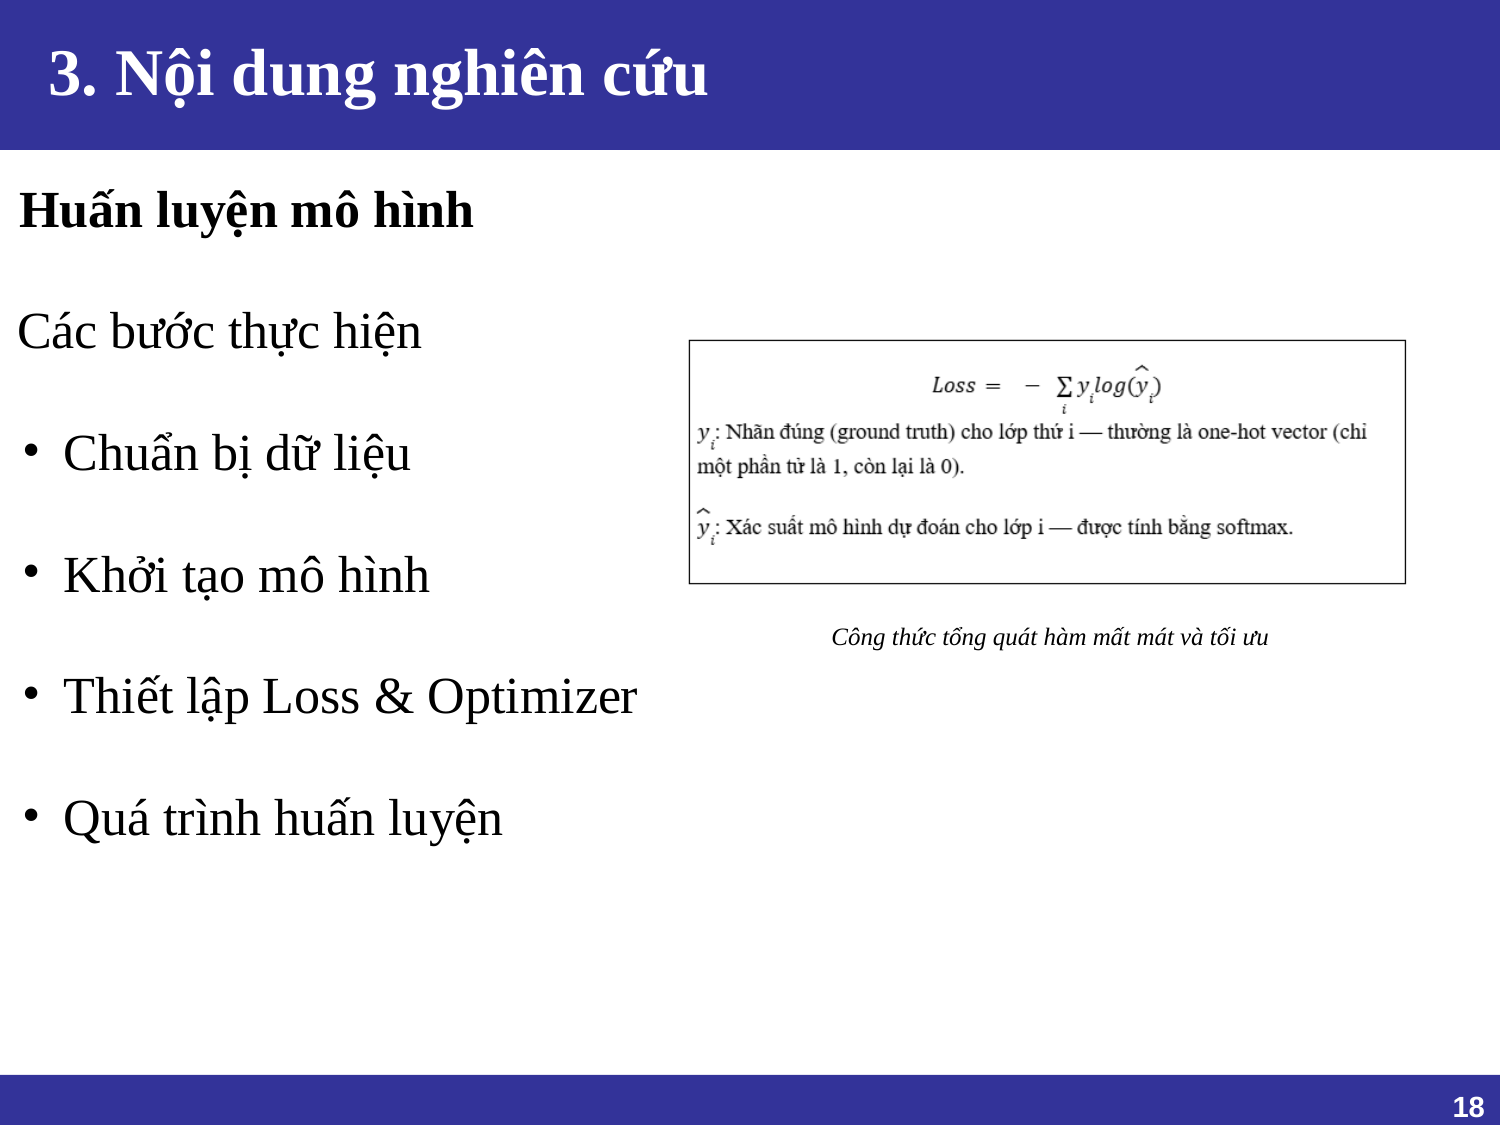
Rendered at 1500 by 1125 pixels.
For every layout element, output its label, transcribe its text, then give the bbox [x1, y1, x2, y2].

title 3. Nội dung nghiên cứu [46, 26, 1053, 173]
picture [677, 328, 1424, 601]
text_box Huấn luyện mô hình Các bước thực hiện Chuẩn bị dữ liệu Khởi tạo mô hình Thiết lập Loss & Optimizer Quá trình huấn luyện [17, 173, 1483, 847]
slide_number ‹#› [1450, 1082, 1494, 1125]
text_box Công thức tổng quát hàm mất mát và tối ưu [784, 610, 1317, 666]
